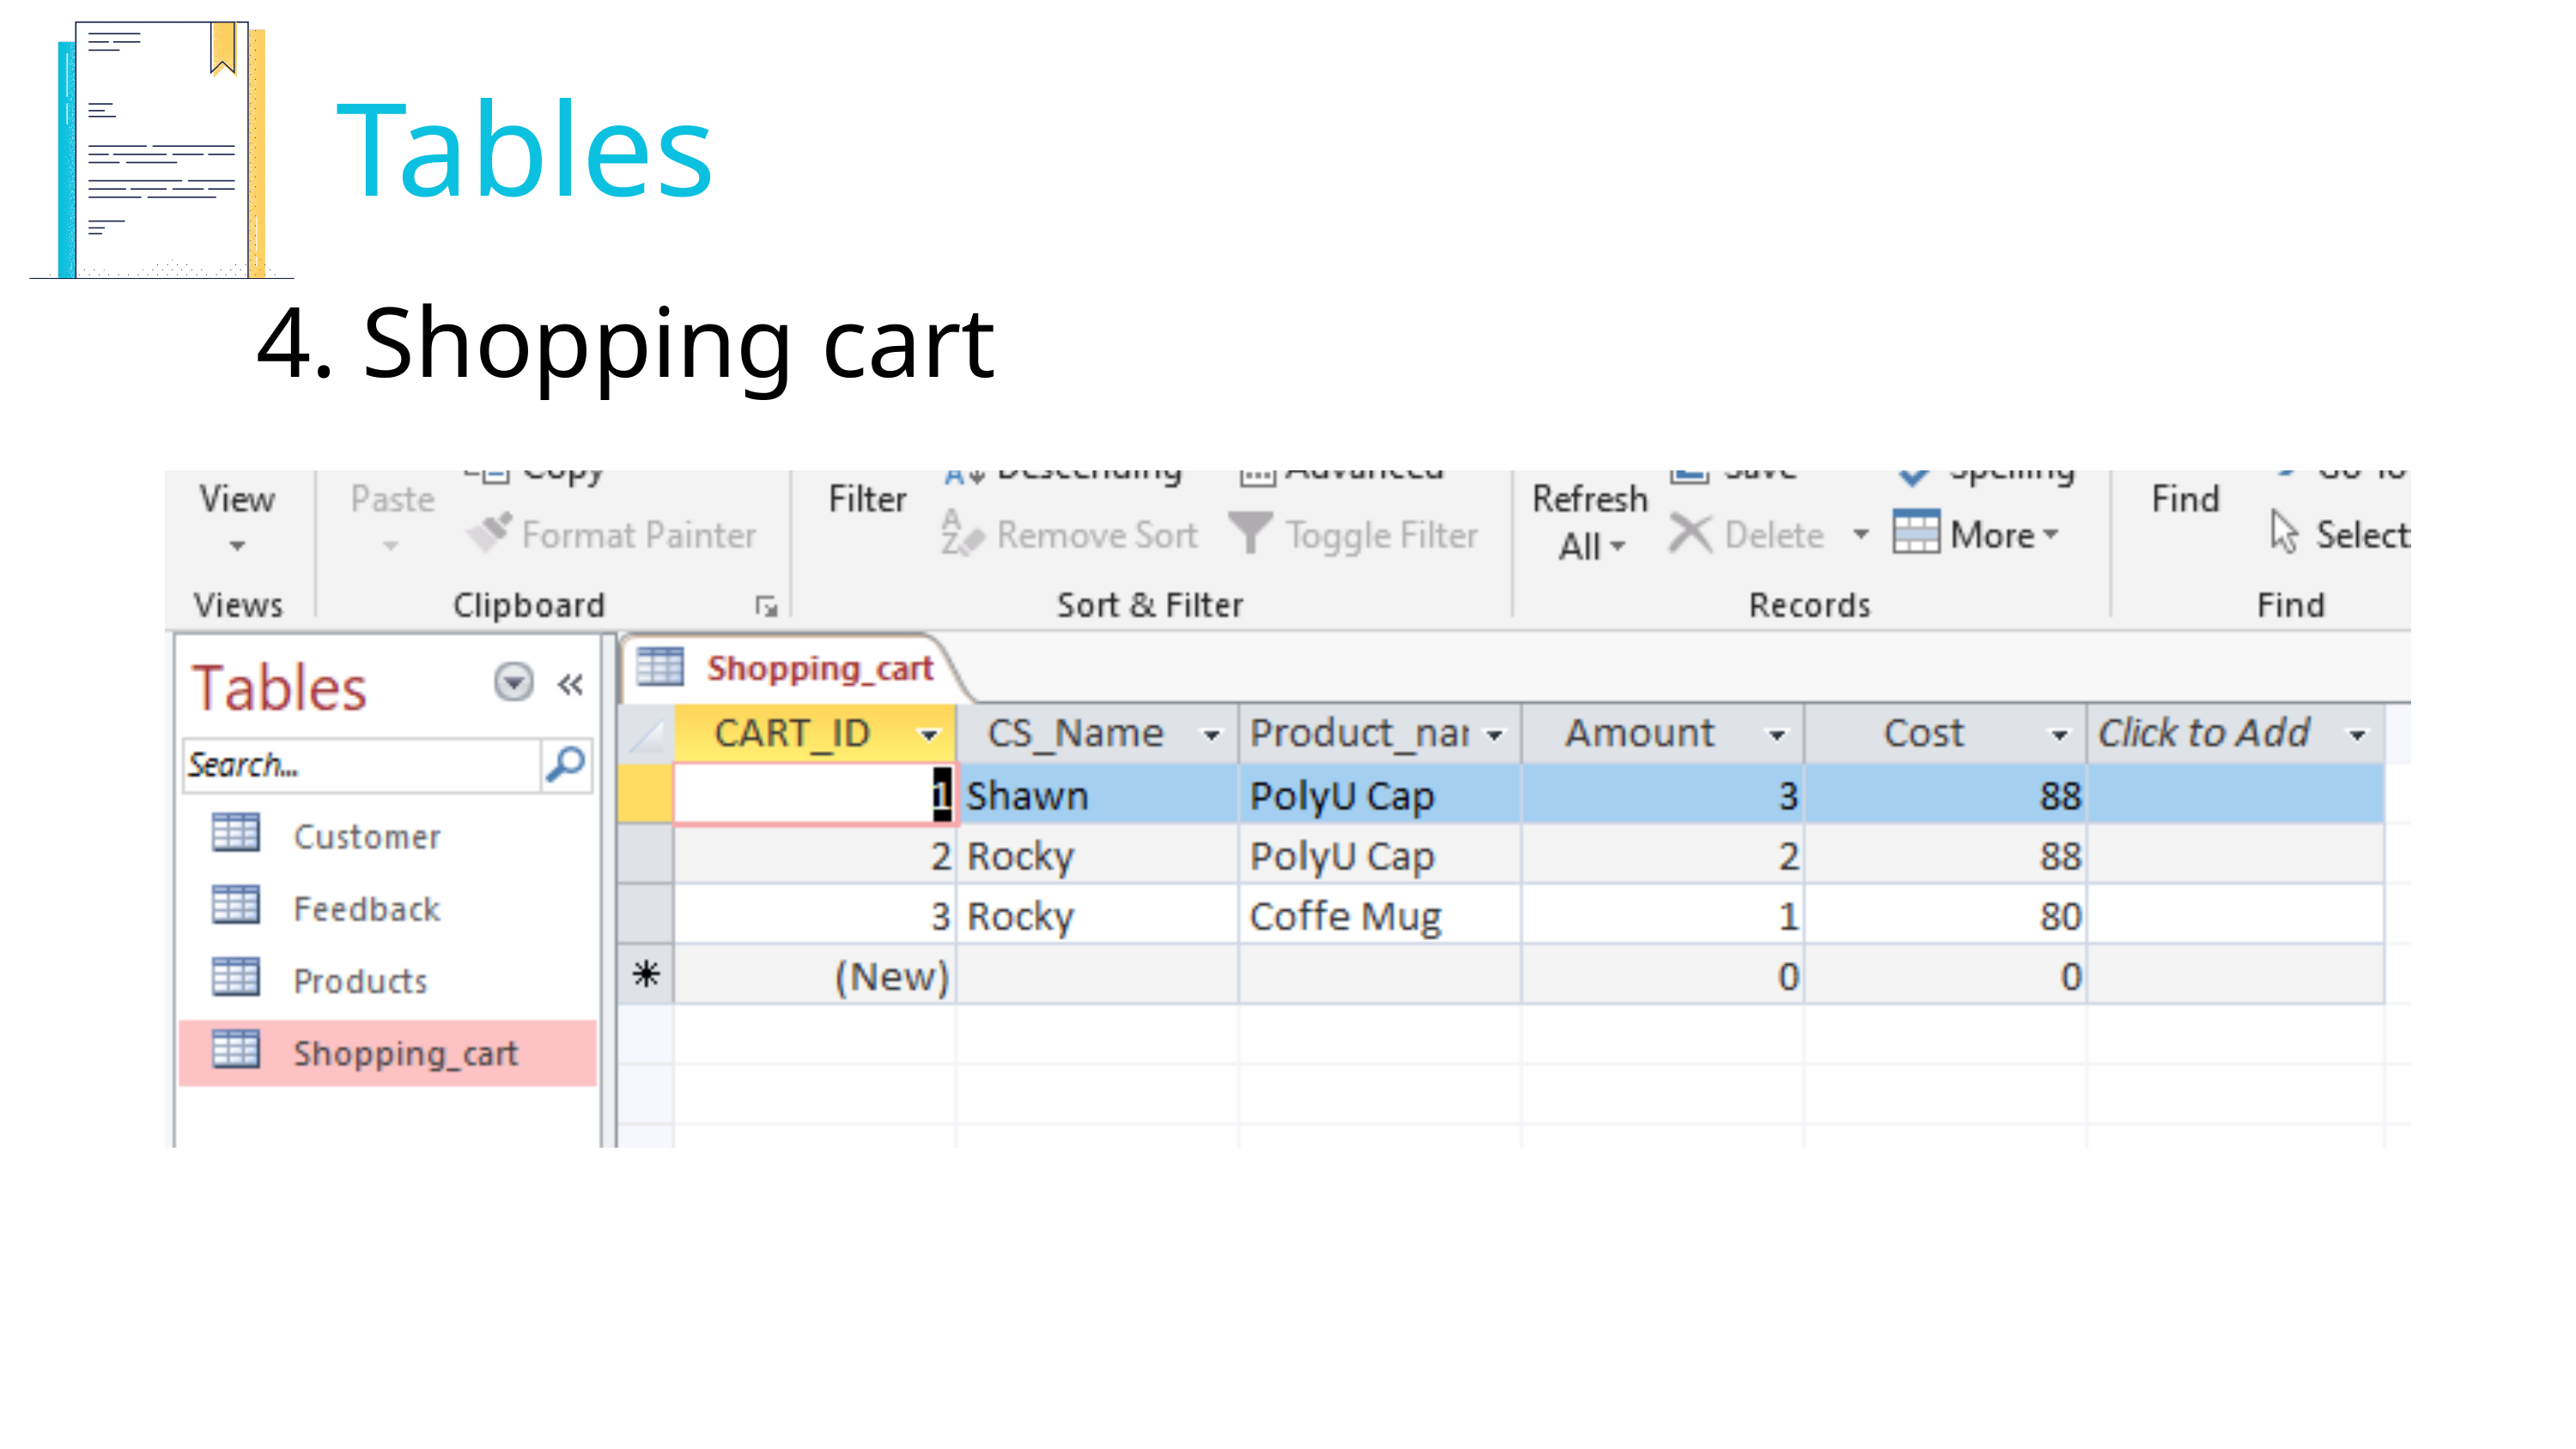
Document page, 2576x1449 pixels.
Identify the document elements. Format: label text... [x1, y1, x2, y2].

text_box Tables [336, 67, 1571, 222]
picture [165, 470, 2411, 1148]
text_box 4. Shopping cart [29, 270, 1224, 397]
text_box [29, 21, 295, 270]
